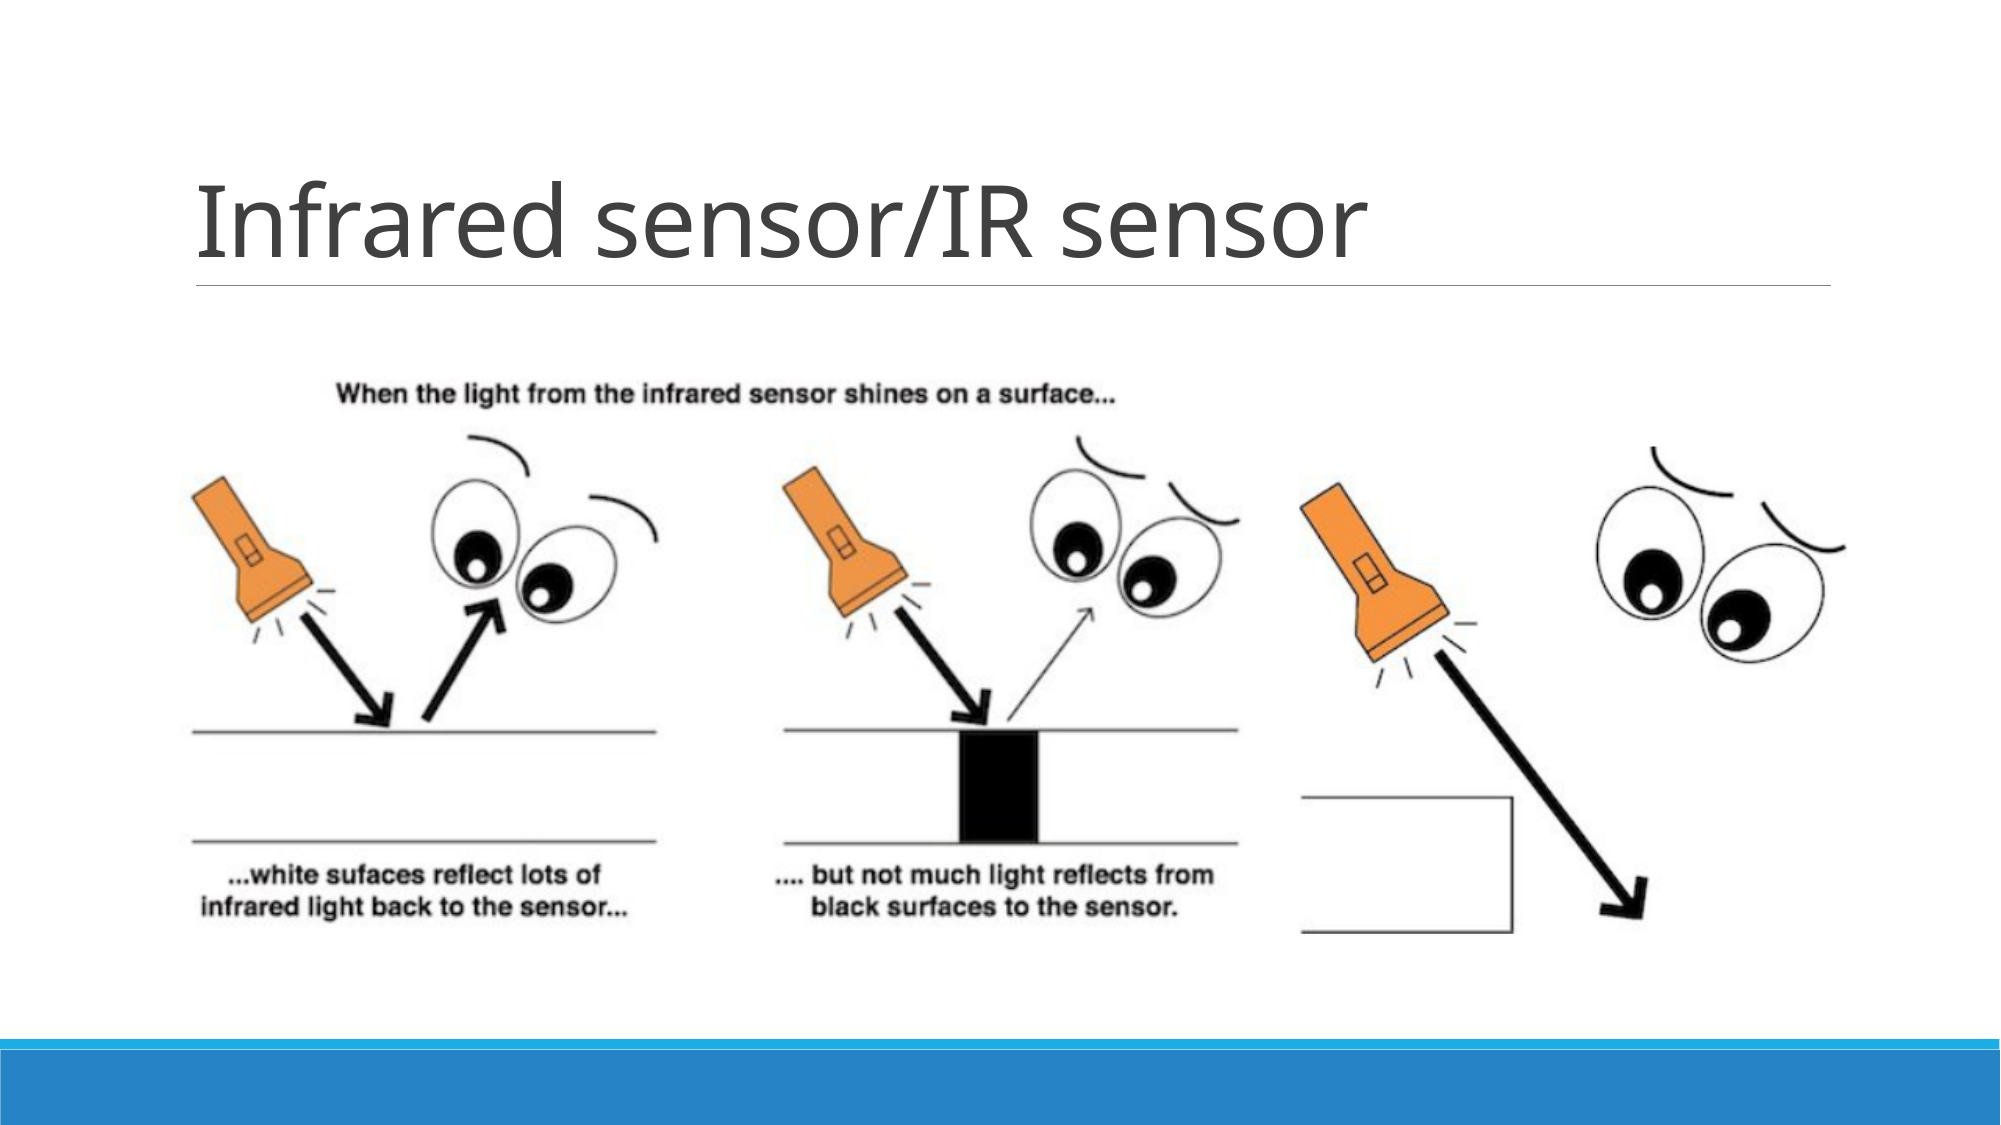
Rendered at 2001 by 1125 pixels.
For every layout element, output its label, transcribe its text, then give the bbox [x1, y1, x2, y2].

picture [1275, 436, 1894, 1010]
title Infrared sensor/IR sensor [180, 47, 1830, 285]
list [138, 355, 1277, 939]
